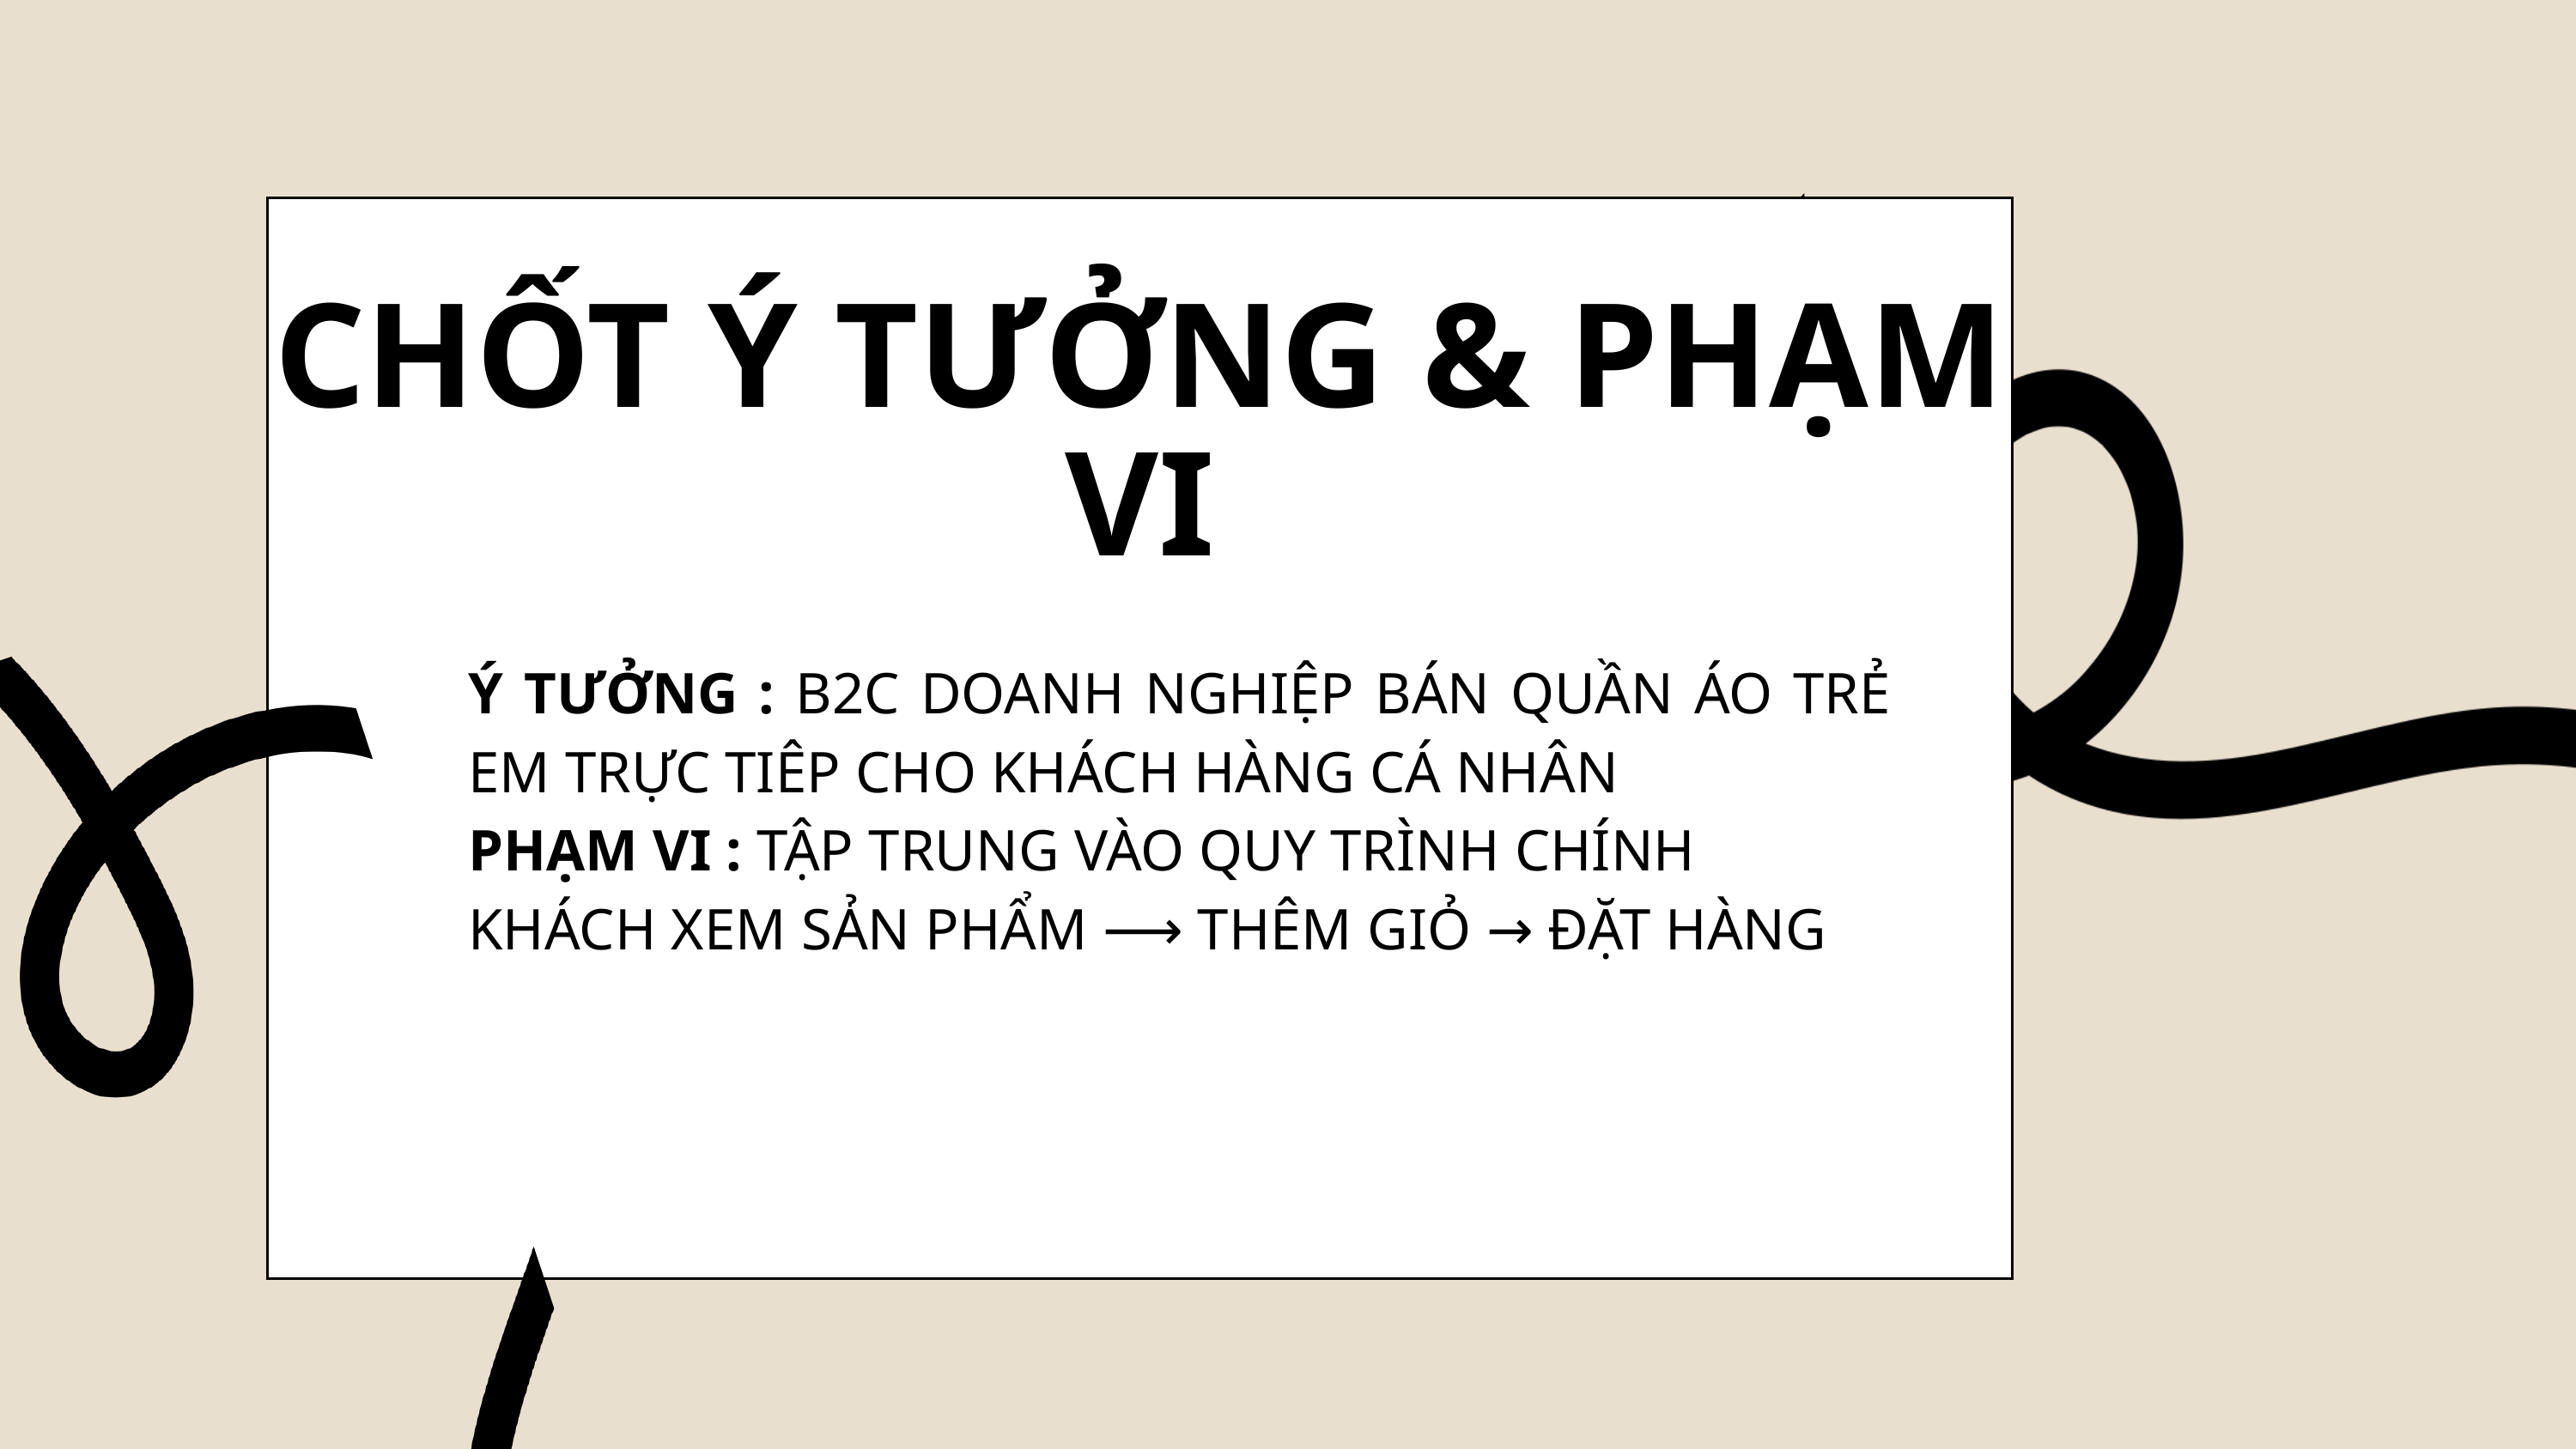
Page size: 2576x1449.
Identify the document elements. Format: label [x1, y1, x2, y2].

text_box [1801, 0, 2576, 1449]
text_box [267, 197, 2013, 1280]
text_box [0, 573, 601, 1449]
